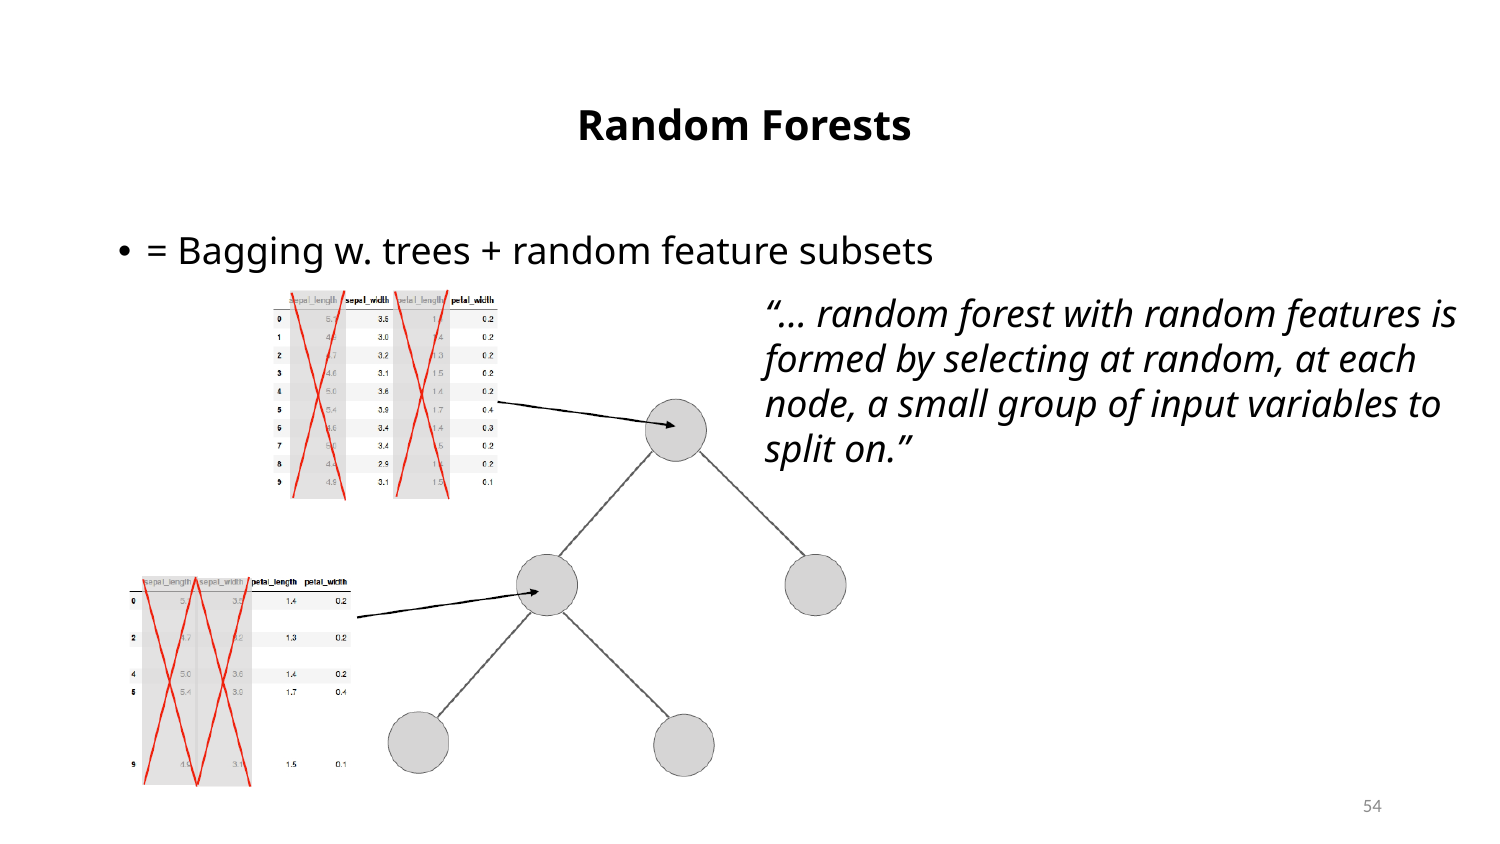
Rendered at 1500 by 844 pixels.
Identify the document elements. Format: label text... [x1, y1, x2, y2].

list = Bagging w. trees + random feature subsets [103, 224, 1397, 760]
picture [129, 283, 897, 805]
text_box “… random forest with random features is formed by selecting at random, at each node, a small group of input variables to split on.” [897, 283, 1500, 478]
title Random Forests [103, 44, 1397, 208]
slide_number 54 [1059, 782, 1397, 827]
